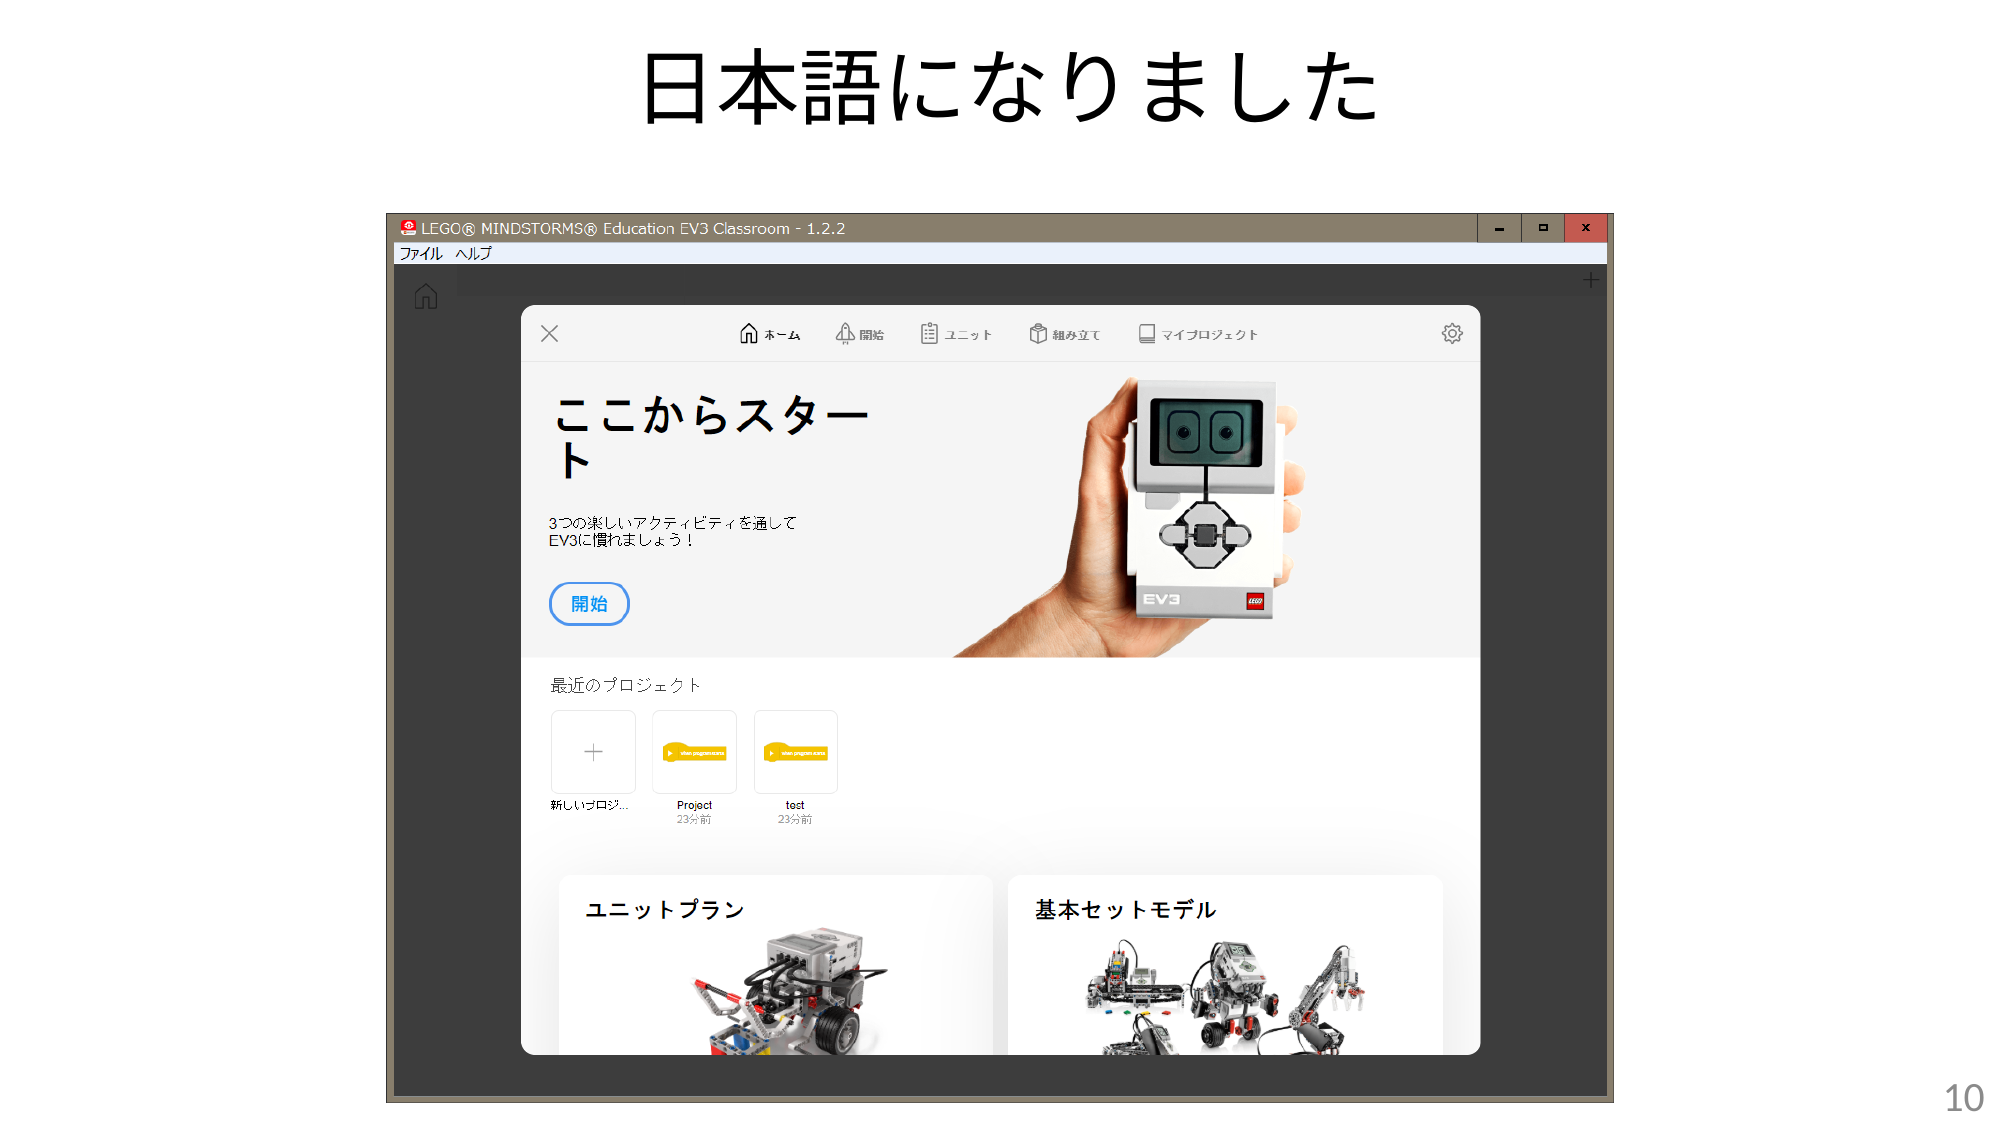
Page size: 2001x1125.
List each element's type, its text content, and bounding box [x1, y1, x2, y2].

slide_number 10 [1881, 1065, 2000, 1125]
picture [386, 213, 1614, 1104]
title 日本語になりました [55, 14, 1961, 157]
